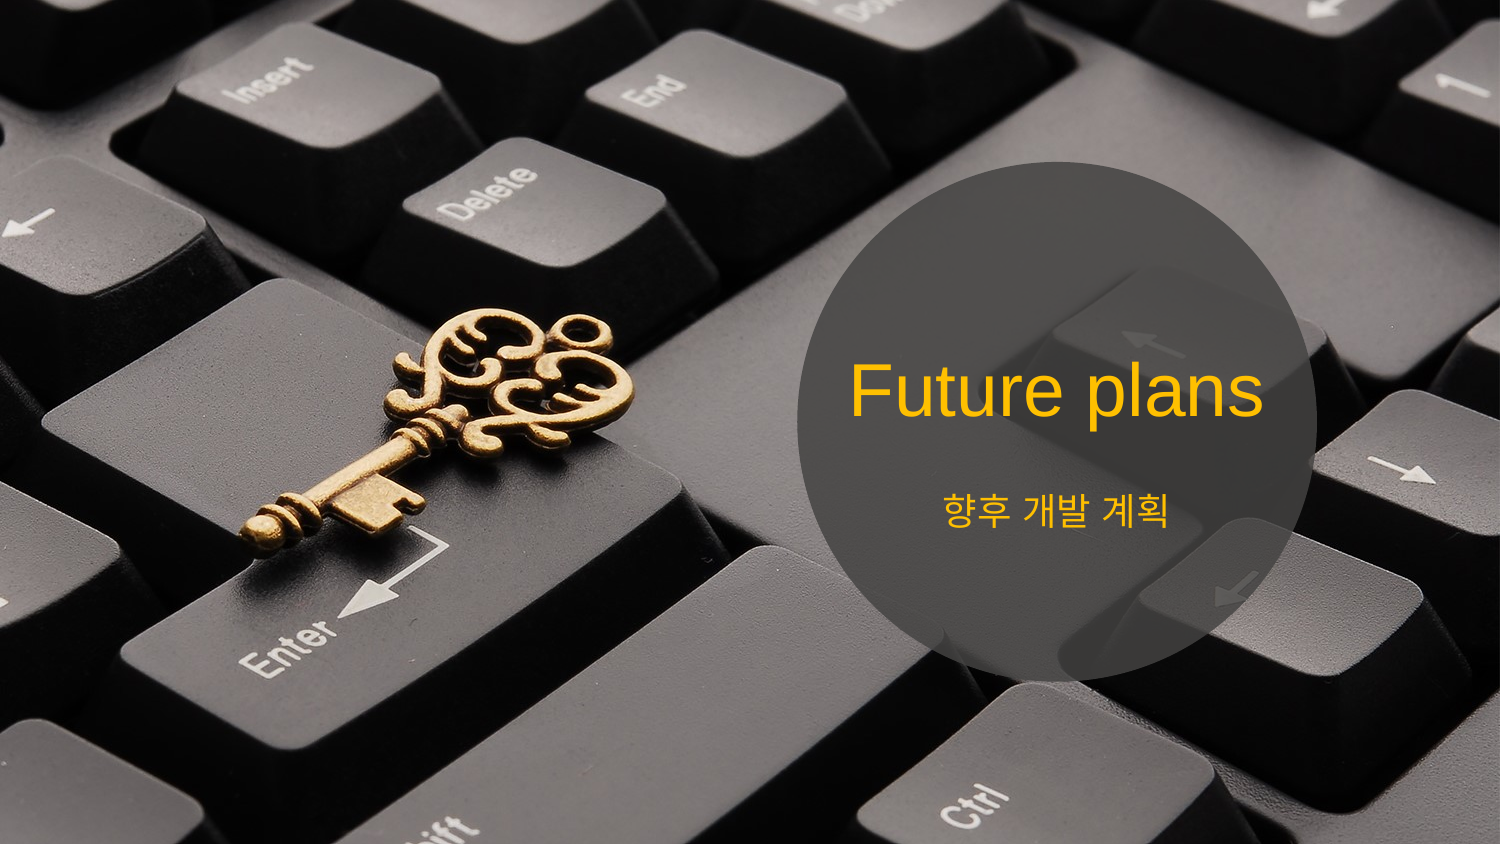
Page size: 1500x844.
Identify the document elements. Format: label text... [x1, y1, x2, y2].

list 향후 개발 계획 [796, 468, 1317, 552]
list Future plans [797, 303, 1317, 468]
picture [0, 0, 1500, 844]
